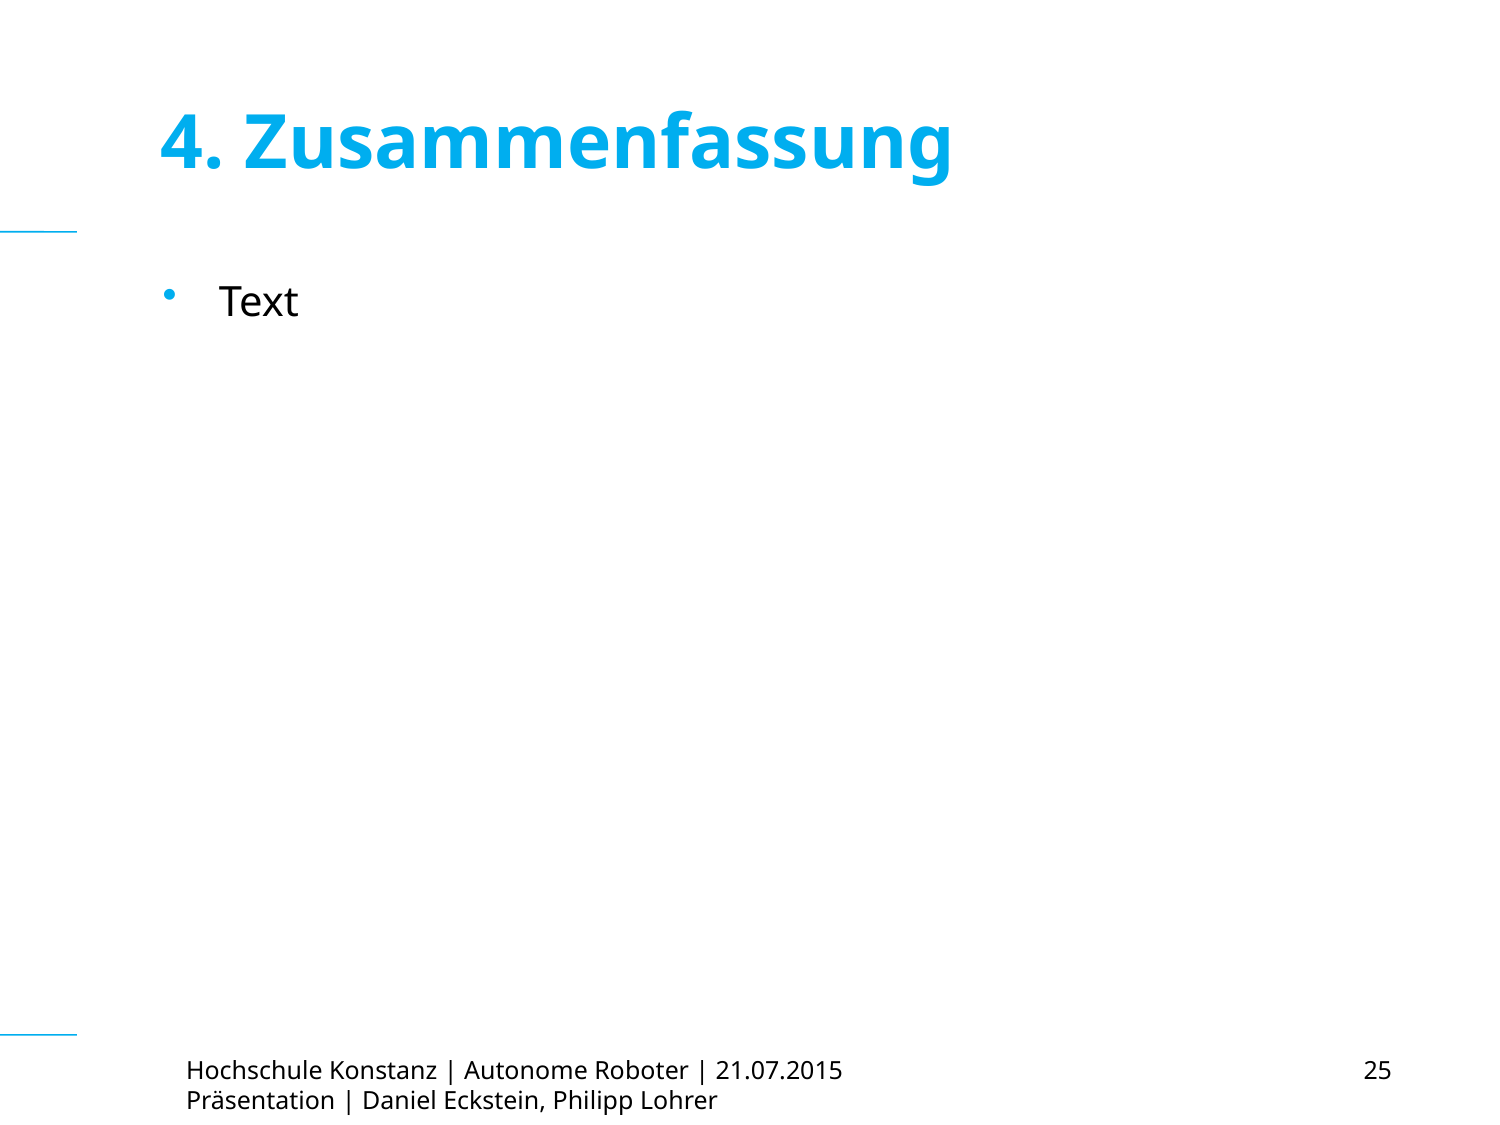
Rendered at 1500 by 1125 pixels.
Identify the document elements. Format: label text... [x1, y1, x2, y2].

footer Hochschule Konstanz | Autonome Roboter | 21.07.2015 Präsentation | Daniel Eckstein, Philipp Lohrer [171, 1046, 1164, 1125]
title 4. Zusammenfassung [145, 45, 1412, 233]
list Text [147, 267, 1424, 981]
slide_number 25 [1210, 1046, 1407, 1125]
